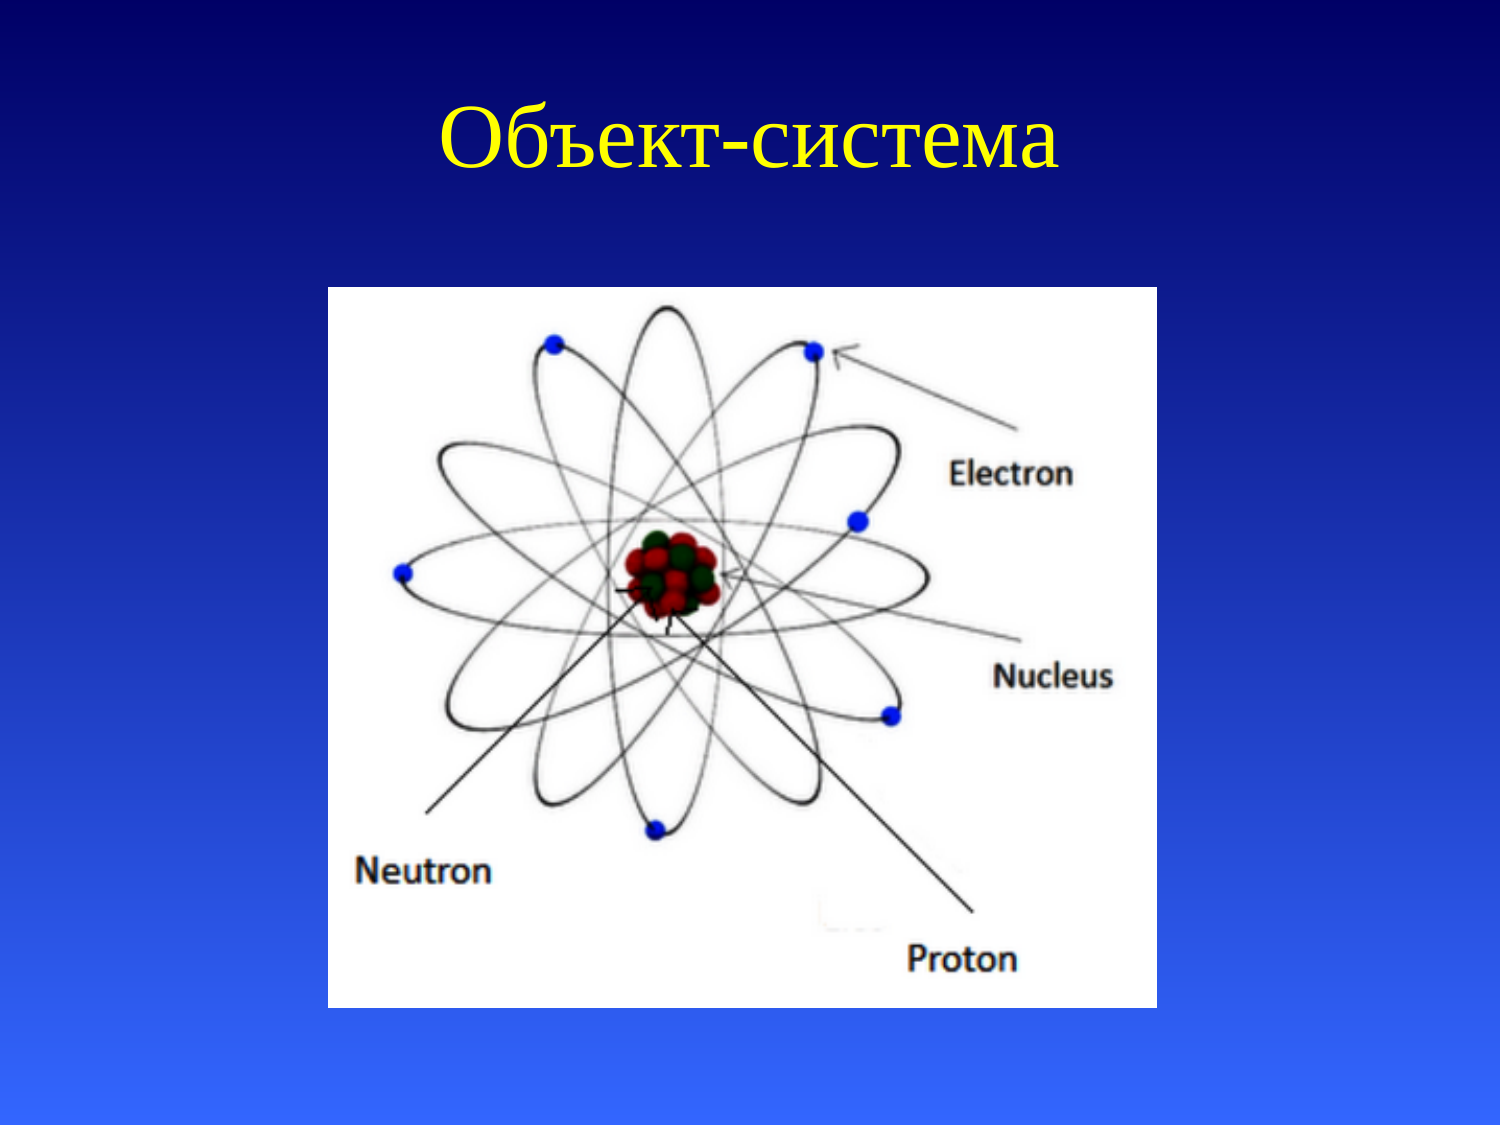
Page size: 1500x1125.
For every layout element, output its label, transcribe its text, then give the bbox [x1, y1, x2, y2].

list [328, 287, 1157, 1008]
title Объект-система [112, 37, 1388, 226]
